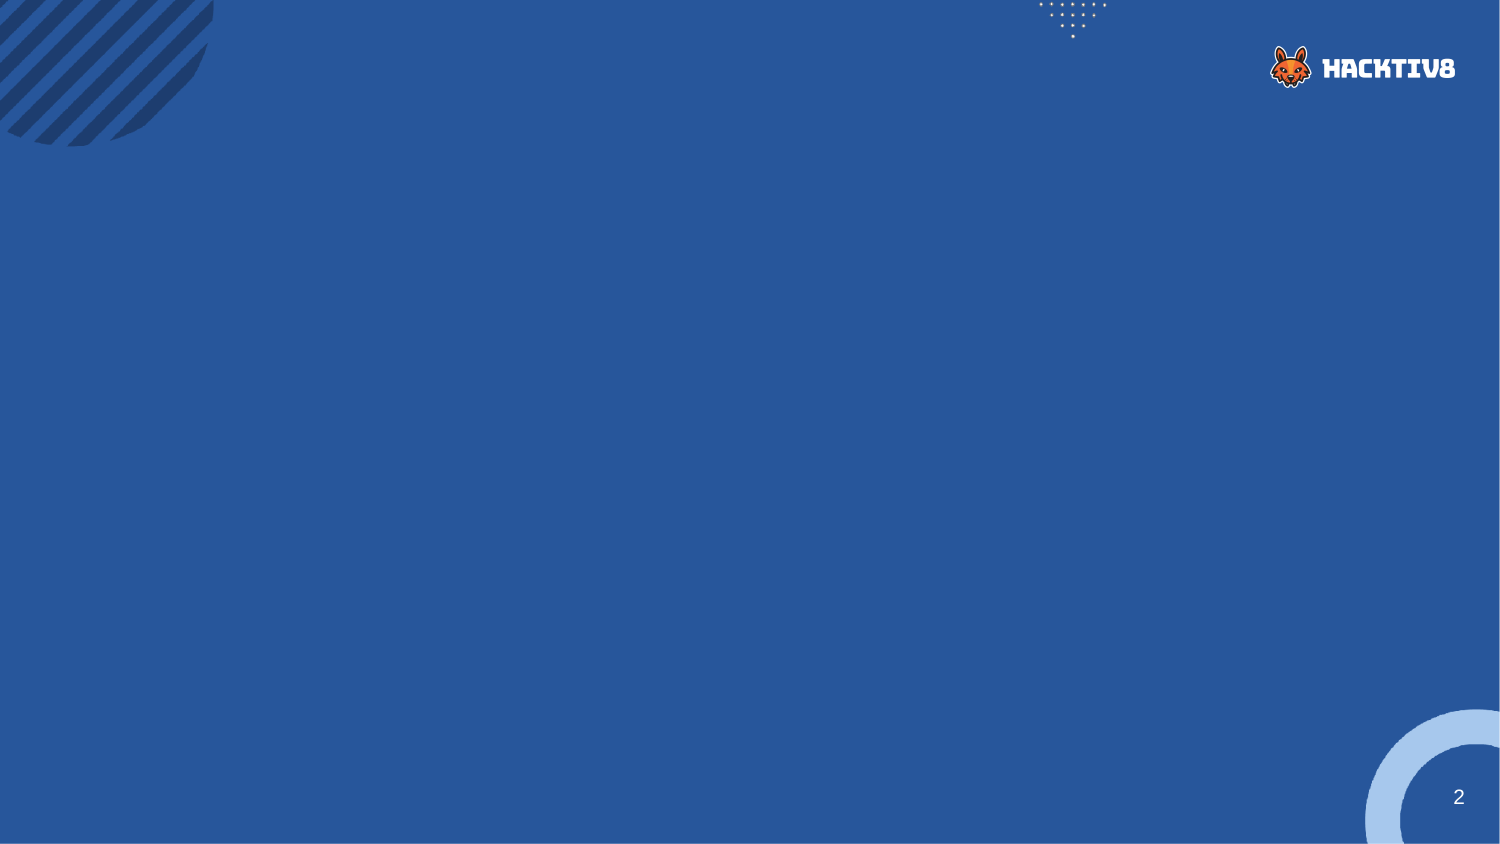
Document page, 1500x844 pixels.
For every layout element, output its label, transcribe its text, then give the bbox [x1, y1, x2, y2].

slide_number 2 [1389, 764, 1480, 830]
picture [0, 0, 1500, 844]
